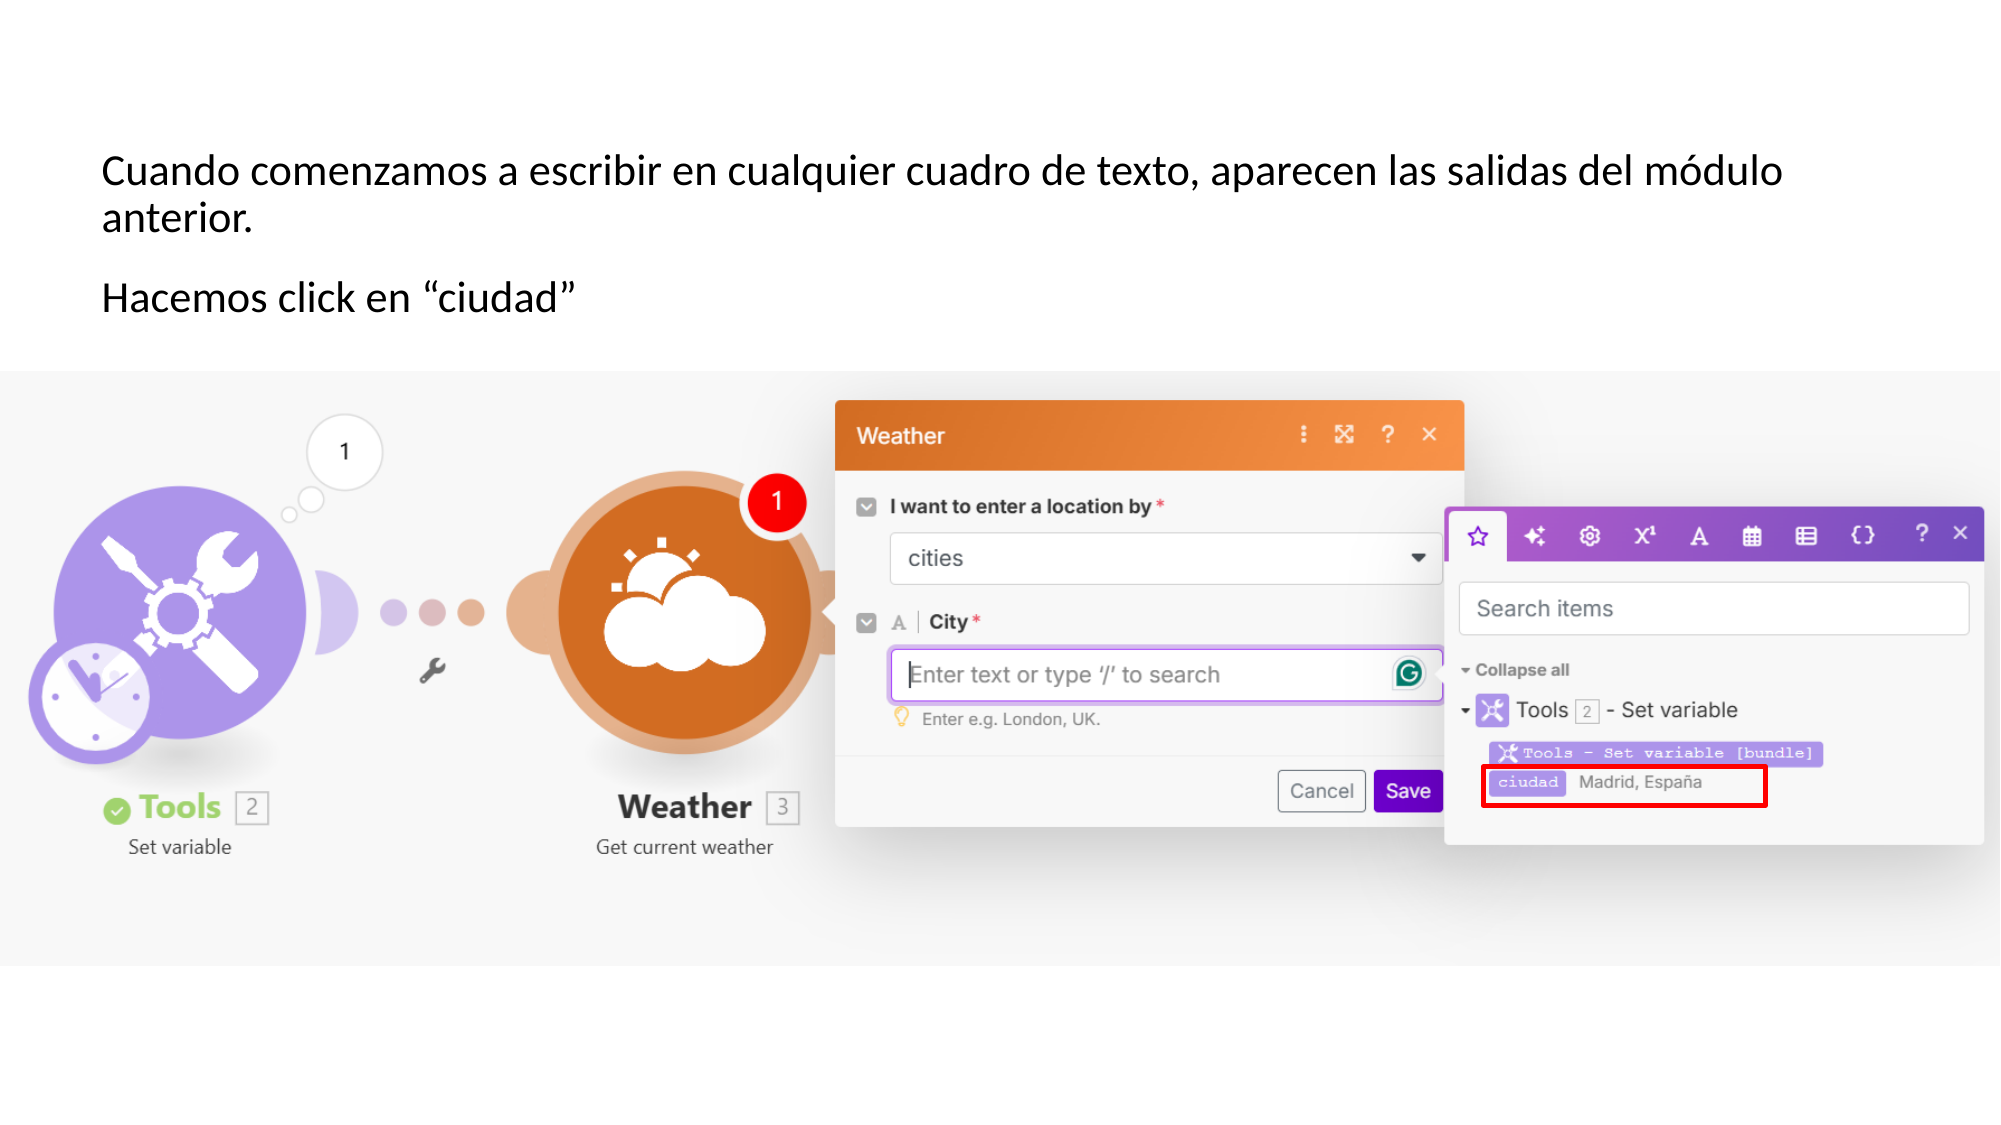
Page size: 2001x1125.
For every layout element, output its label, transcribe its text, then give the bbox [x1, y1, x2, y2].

picture [0, 370, 2000, 966]
list Cuando comenzamos a escribir en cualquier cuadro de texto, aparecen las salidas del módulo anterior. Hacemos click en “ciudad” [81, 129, 1909, 370]
